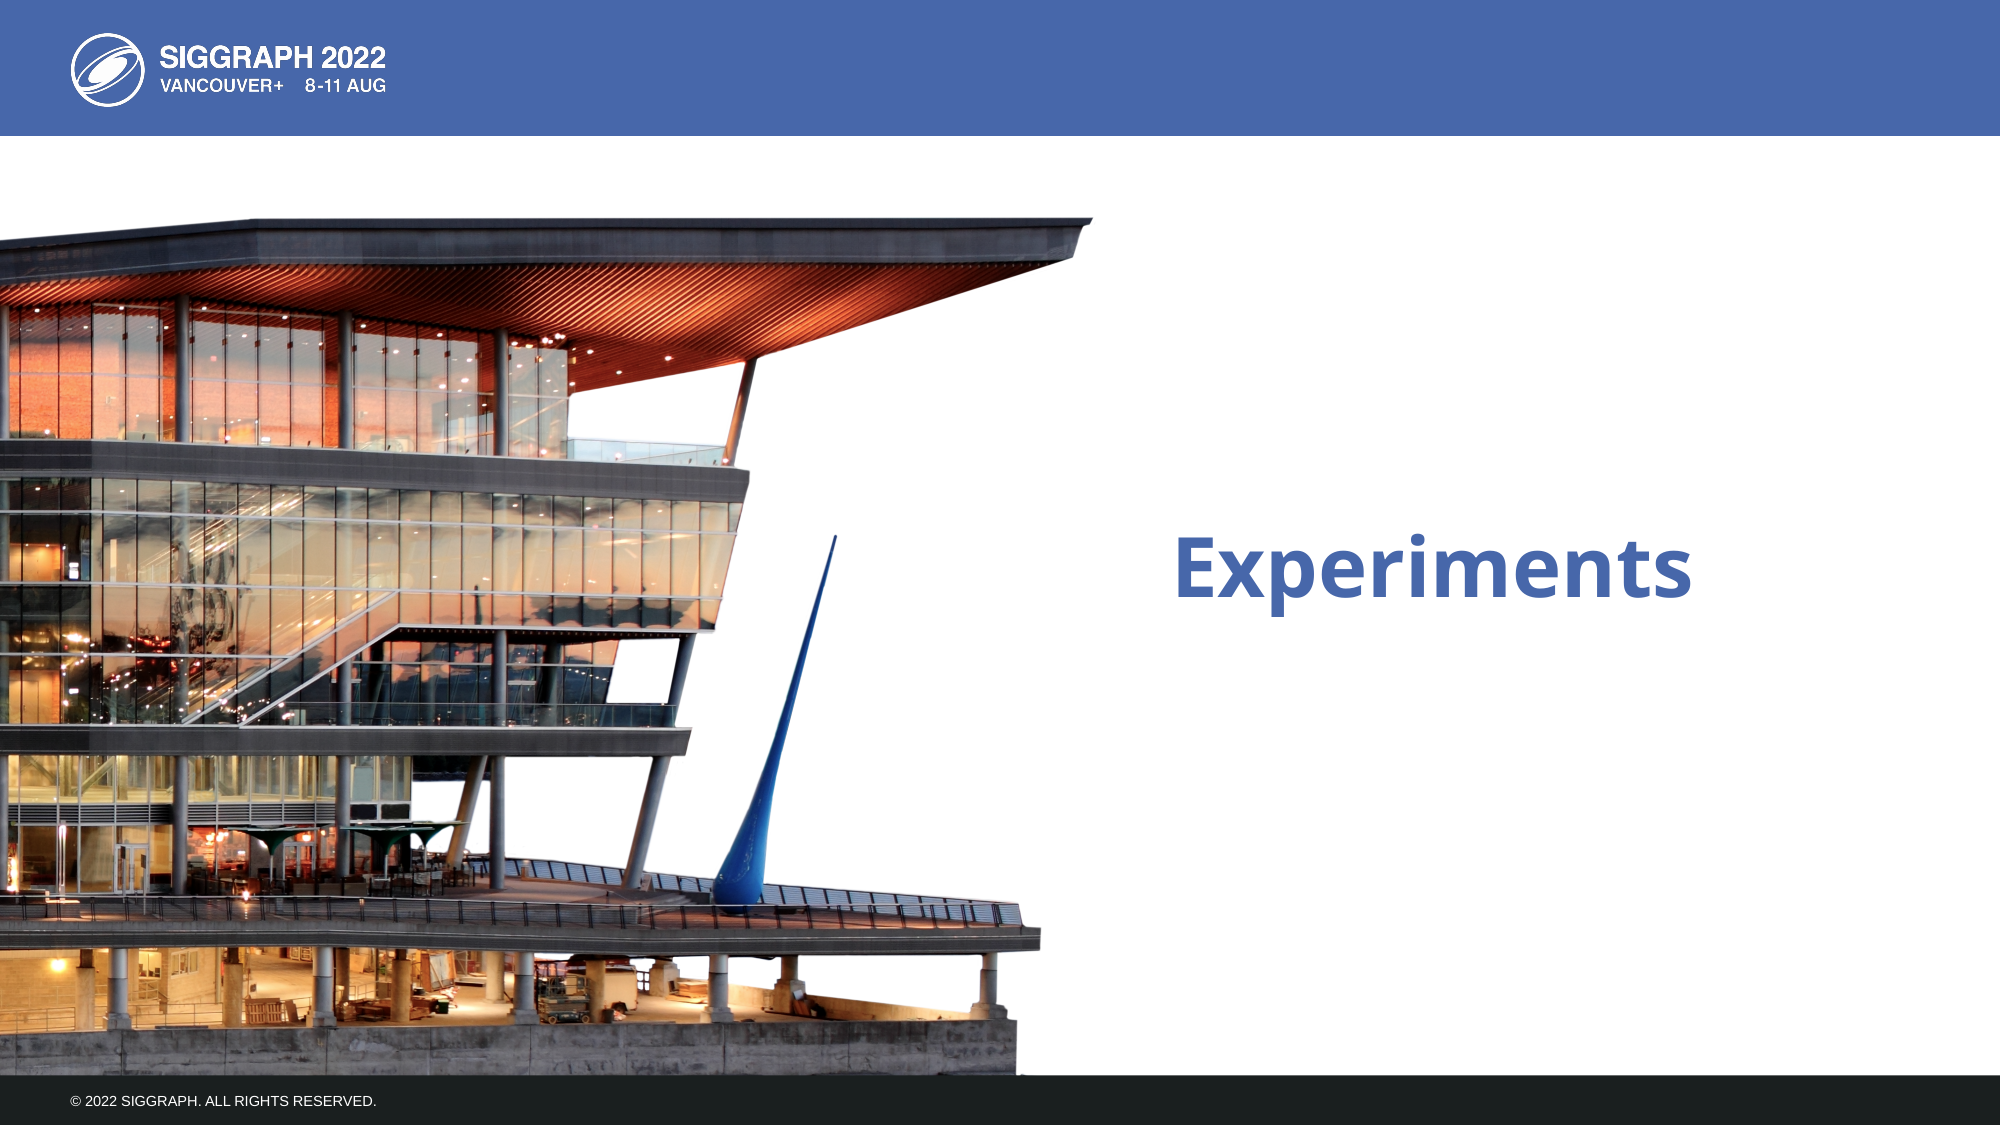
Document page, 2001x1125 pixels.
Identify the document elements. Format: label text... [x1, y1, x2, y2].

footer © 2022 SIGGRAPH. All Rights Reserved. [70, 1075, 510, 1125]
title Experiments [1171, 339, 2000, 614]
picture [70, 33, 386, 107]
picture [0, 216, 1103, 1075]
